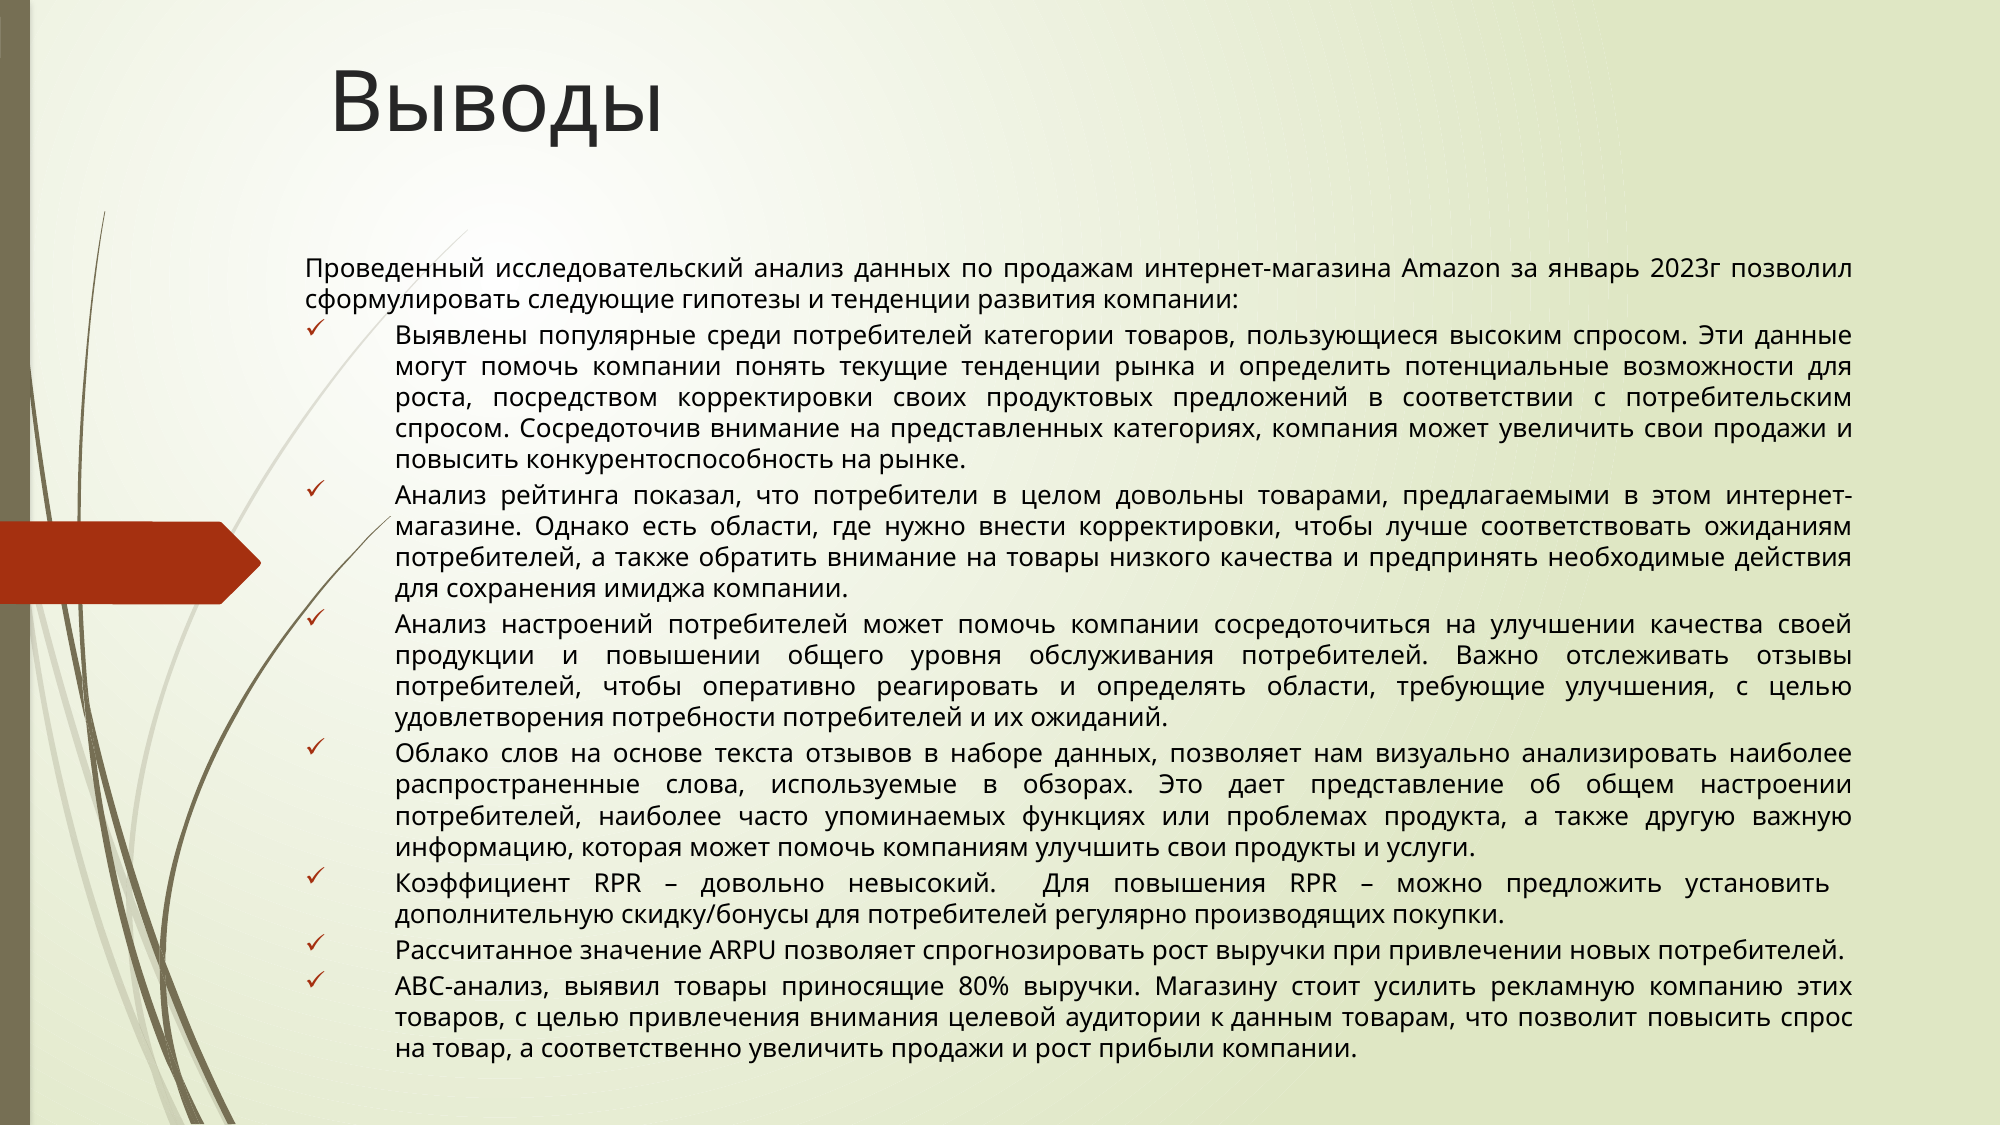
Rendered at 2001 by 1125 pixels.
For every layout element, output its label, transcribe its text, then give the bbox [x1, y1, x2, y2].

title Выводы [313, 38, 1776, 157]
list Проведенный исследовательский анализ данных по продажам интернет-магазина Amazon за январь 2023г позволил сформулировать следующие гипотезы и тенденции развития компании: Выявлены популярные среди потребителей категории товаров, пользующиеся высоким спросом. Эти данные могут помочь компании понять текущие тенденции рынка и определить потенциальные возможности для роста, посредством корректировки своих продуктовых предложений в соответствии с потребительским спросом. Сосредоточив внимание на представленных категориях, компания может увеличить свои продажи и повысить конкурентоспособность на рынке. Анализ рейтинга показал, что потребители в целом довольны товарами, предлагаемыми в этом интернет-магазине. Однако есть области, где нужно внести корректировки, чтобы лучше соответствовать ожиданиям потребителей, а также обратить внимание на товары низкого качества и предпринять необходимые действия для сохранения имиджа компании. Анализ настроений потребителей может помочь компании сосредоточиться на улучшении качества своей продукции и повышении общего уровня обслуживания потребителей. Важно отслеживать отзывы потребителей, чтобы оперативно реагировать и определять области, требующие улучшения, с целью удовлетворения потребности потребителей и их ожиданий. Облако слов на основе текста отзывов в наборе данных, позволяет нам визуально анализировать наиболее распространенные слова, используемые в обзорах. Это дает представление об общем настроении потребителей, наиболее часто упоминаемых функциях или проблемах продукта, а также другую важную информацию, которая может помочь компаниям улучшить свои продукты и услуги. Коэффициент RPR – довольно невысокий. Для повышения RPR – можно предложить установить дополнительную скидку/бонусы для потребителей регулярно производящих покупки. Рассчитанное значение ARPU позволяет спрогнозировать рост выручки при привлечении новых потребителей. АВС-анализ, выявил товары приносящие 80% выручки. Магазину стоит усилить рекламную компанию этих товаров, с целью привлечения внимания целевой аудитории к данным товарам, что позволит повысить спрос на товар, а соответственно увеличить продажи и рост прибыли компании. [289, 155, 1869, 1088]
